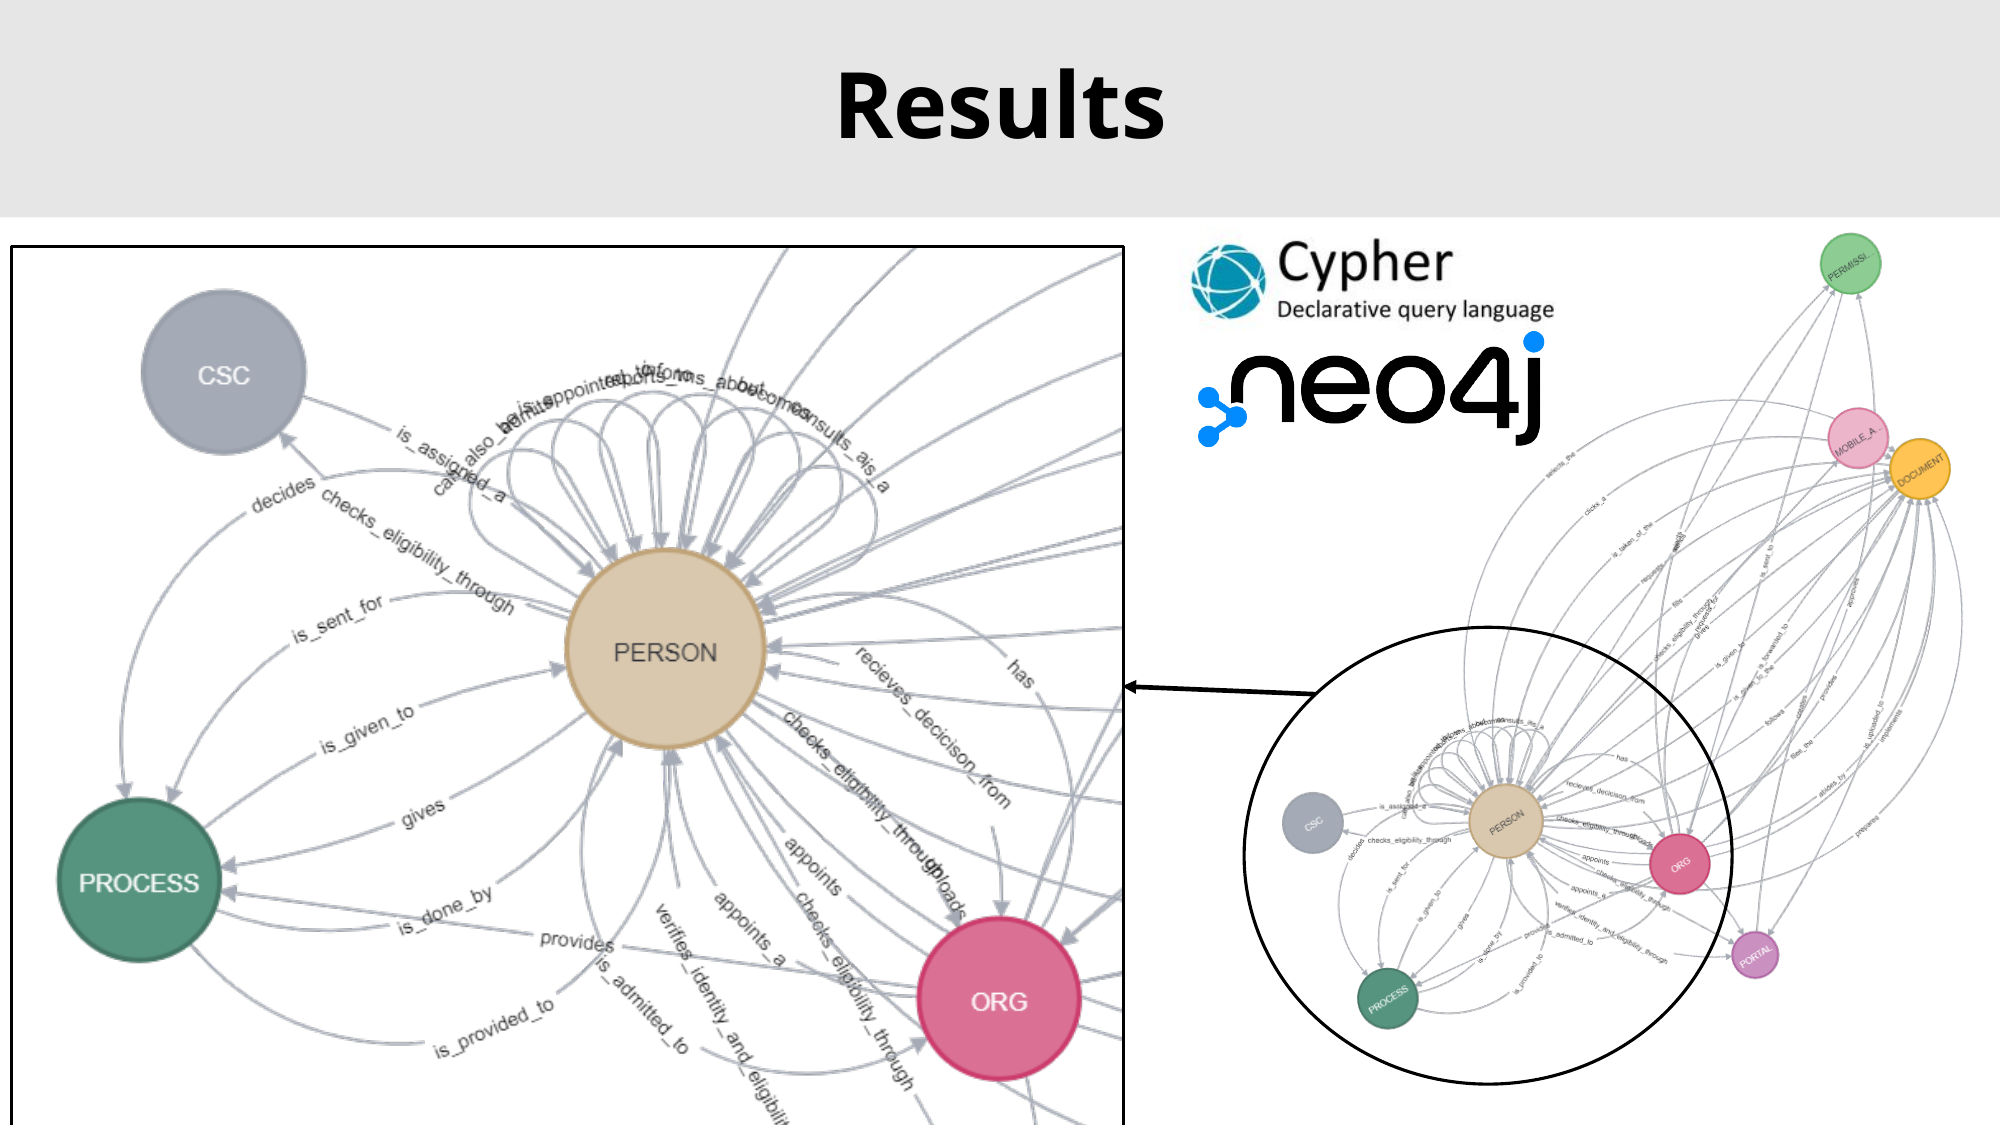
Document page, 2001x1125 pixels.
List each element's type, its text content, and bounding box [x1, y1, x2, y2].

picture [13, 247, 1123, 1125]
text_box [1122, 686, 1316, 695]
text_box [1291, 993, 1685, 1086]
picture [1125, 218, 2000, 1125]
text_box Results [0, 0, 2000, 218]
